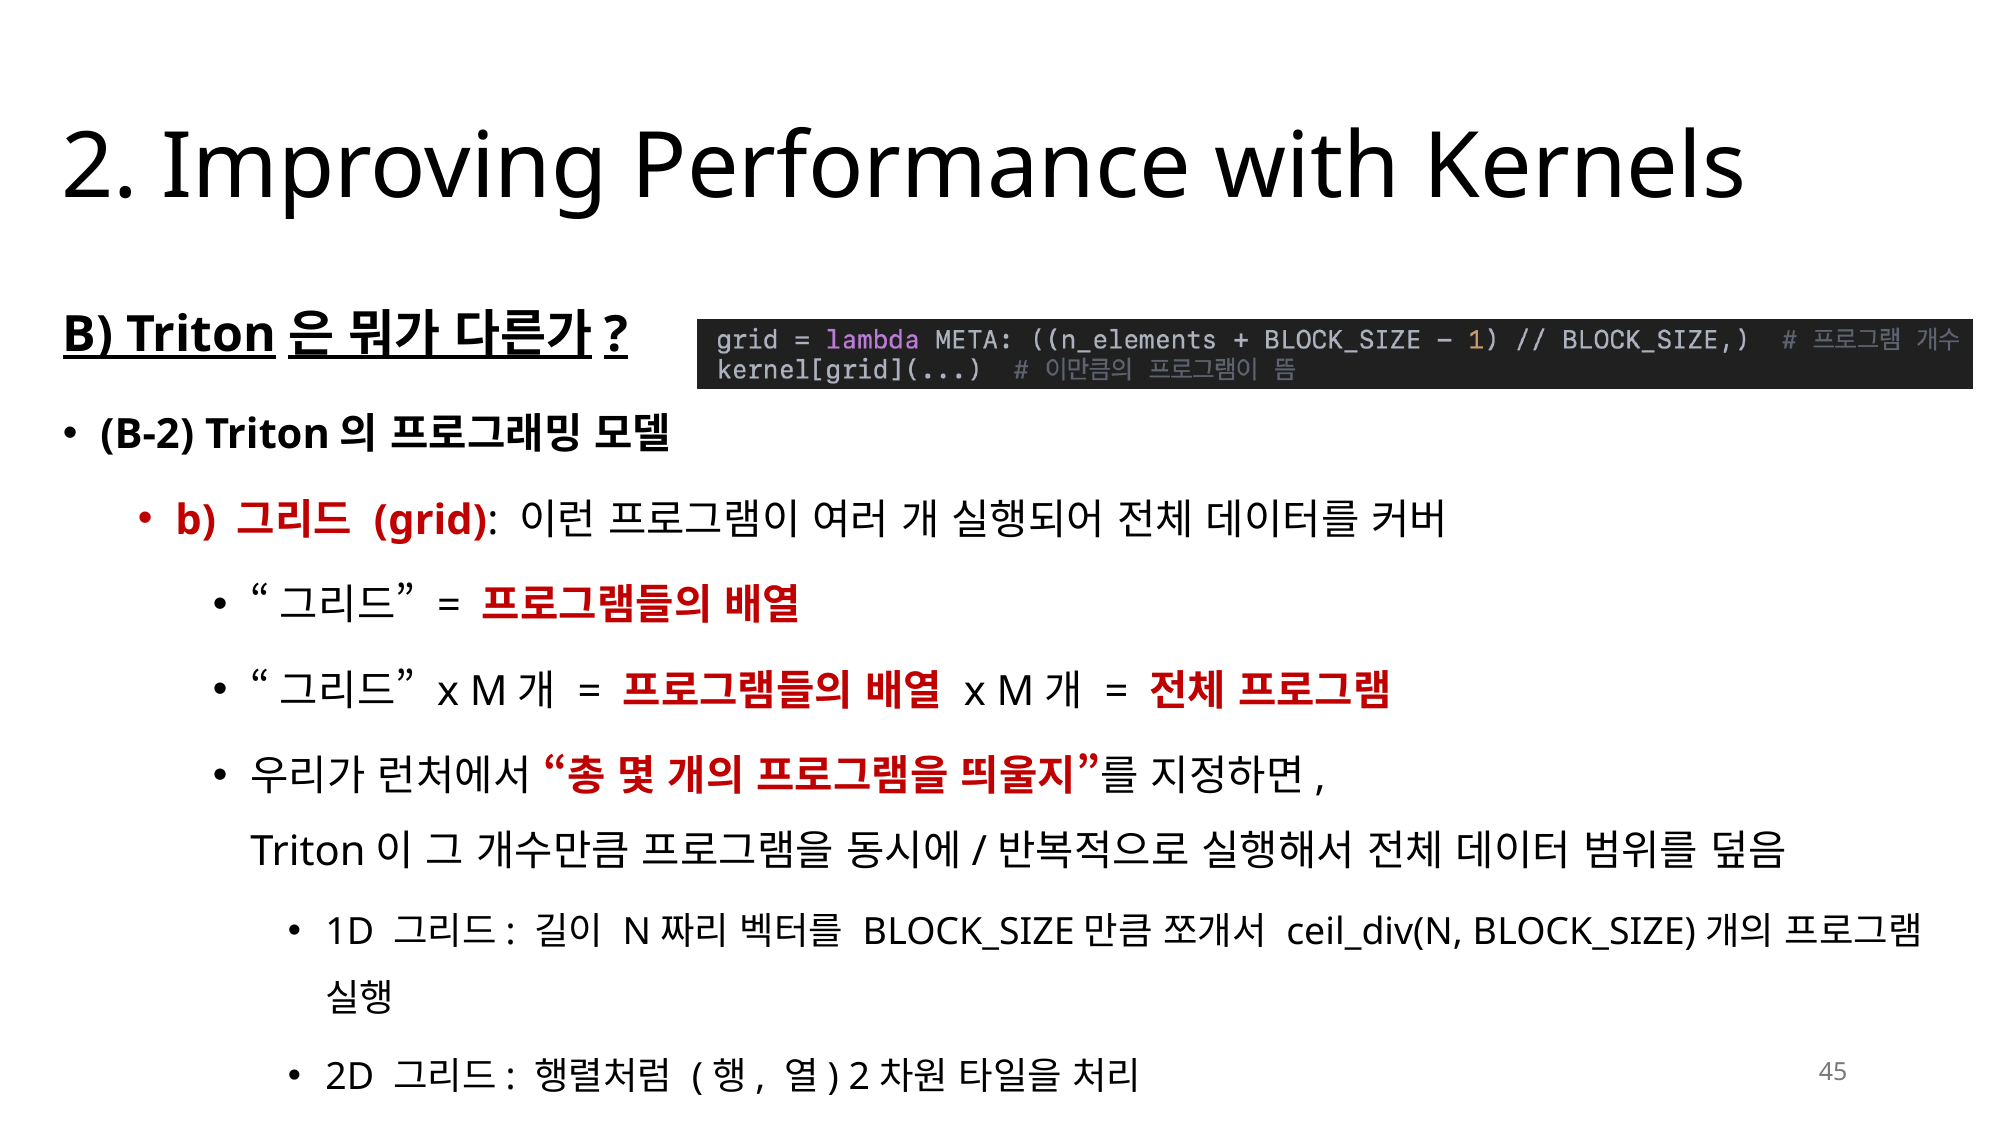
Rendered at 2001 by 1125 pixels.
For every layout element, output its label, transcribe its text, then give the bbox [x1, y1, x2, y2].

title 2. Improving Performance with Kernels [46, 101, 1957, 235]
slide_number 45 [1412, 1042, 1863, 1103]
picture [696, 319, 1973, 390]
list B) Triton은 뭐가 다른가? (B-2) Triton의 프로그래밍 모델 b) 그리드 (grid): 이런 프로그램이 여러 개 실행되어 전체 데이터를 커버 “그리드” = 프로그램들의 배열 “그리드” x M개 = 프로그램들의 배열 x M개 = 전체 프로그램 우리가 런처에서 “총 몇 개의 프로그램을 띄울지”를 지정하면, Triton이 그 개수만큼 프로그램을 동시에/반복적으로 실행해서 전체 데이터 범위를 덮음 1D 그리드: 길이 N짜리 벡터를 BLOCK_SIZE만큼 쪼개서 ceil_div(N, BLOCK_SIZE)개의 프로그램 실행 2D 그리드: 행렬처럼 (행, 열) 2차원 타일을 처리 e.g., 1000개의 프로그램을 10개의 프로그램(block) x 100의 block size로 처리 [47, 263, 2000, 1083]
